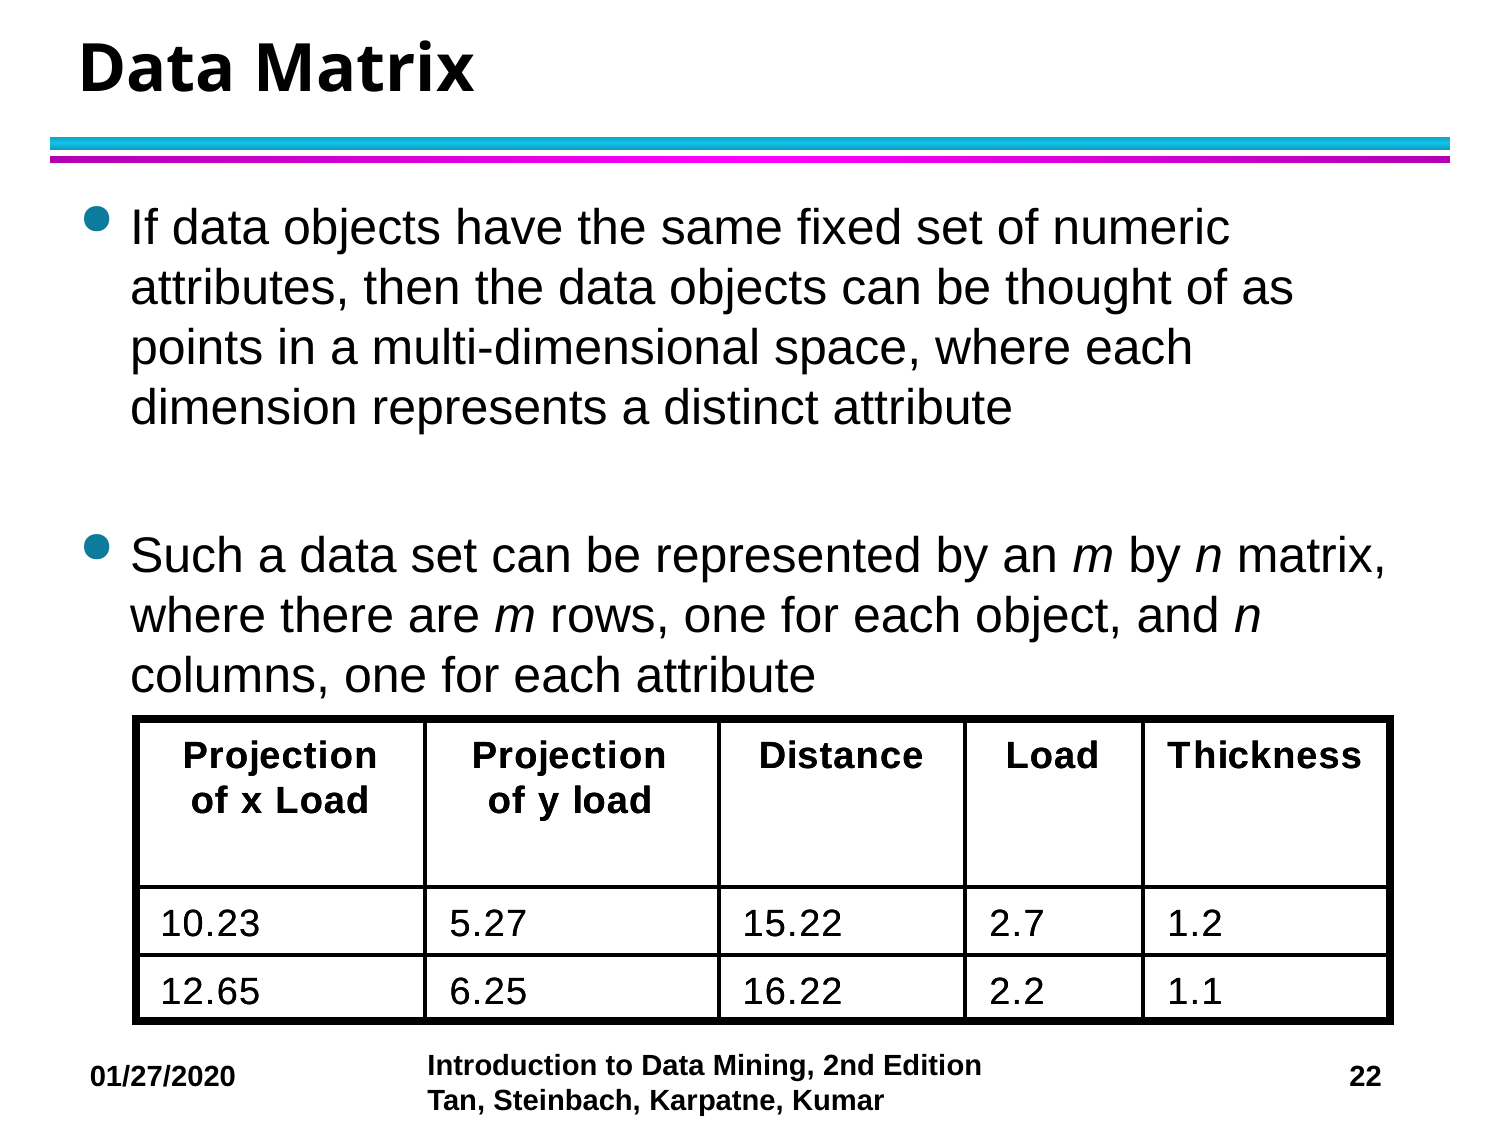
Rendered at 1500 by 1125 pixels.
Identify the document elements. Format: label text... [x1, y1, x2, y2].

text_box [124, 707, 1399, 1038]
list If data objects have the same fixed set of numeric attributes, then the data objects can be thought of as points in a multi-dimensional space, where each dimension represents a distinct attribute Such a data set can be represented by an m by n matrix, where there are m rows, one for each object, and n columns, one for each attribute [67, 187, 1432, 700]
title Data Matrix [62, 24, 1421, 113]
